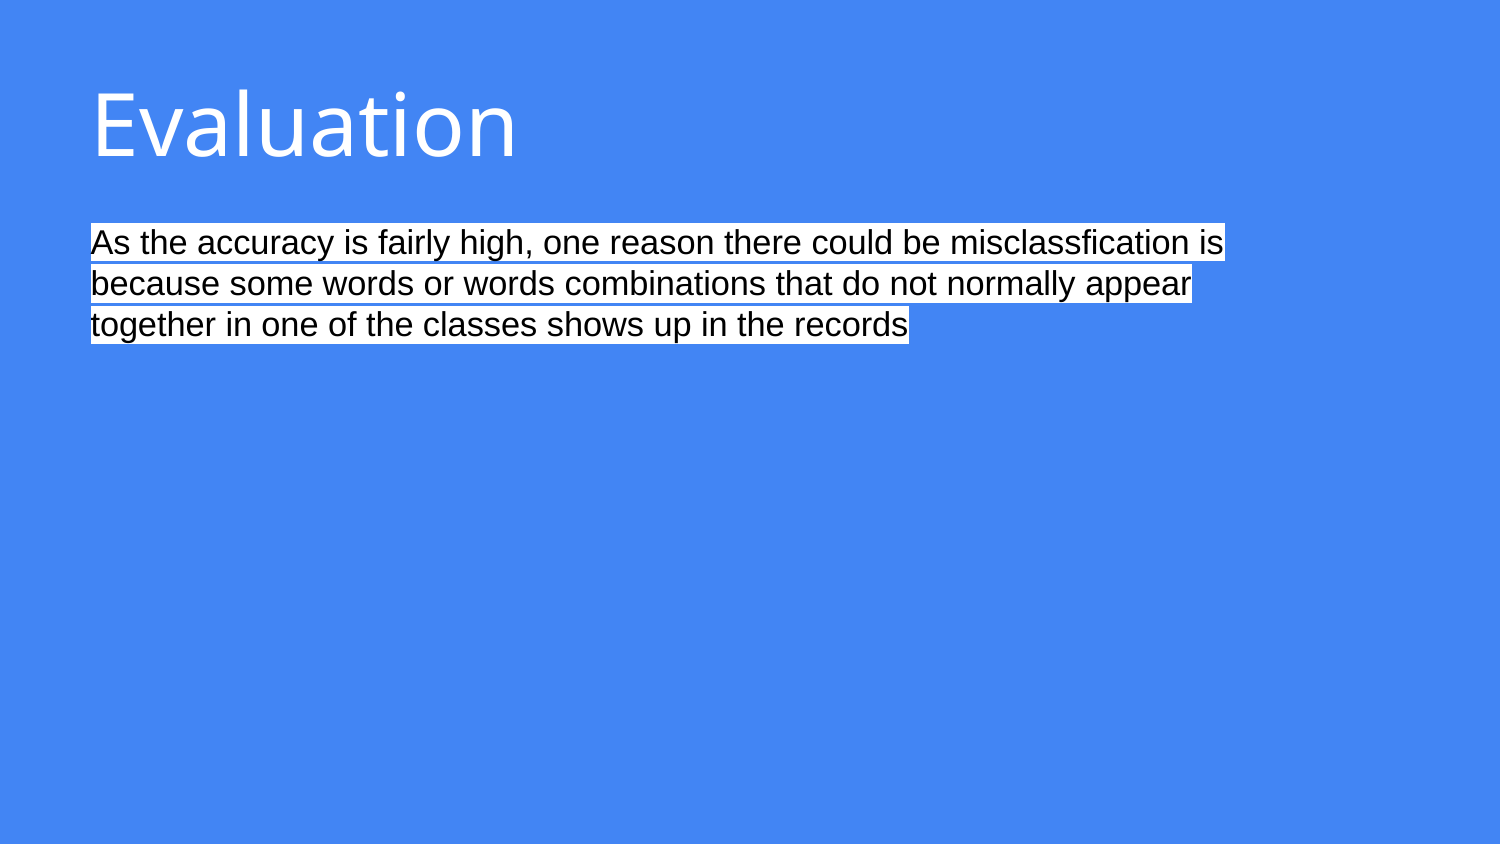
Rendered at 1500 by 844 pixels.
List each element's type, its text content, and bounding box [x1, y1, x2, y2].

text_box As the accuracy is fairly high, one reason there could be misclassfication is because some words or words combinations that do not normally appear together in one of the classes shows up in the records [75, 204, 1333, 600]
title Evaluation [75, 38, 1425, 205]
